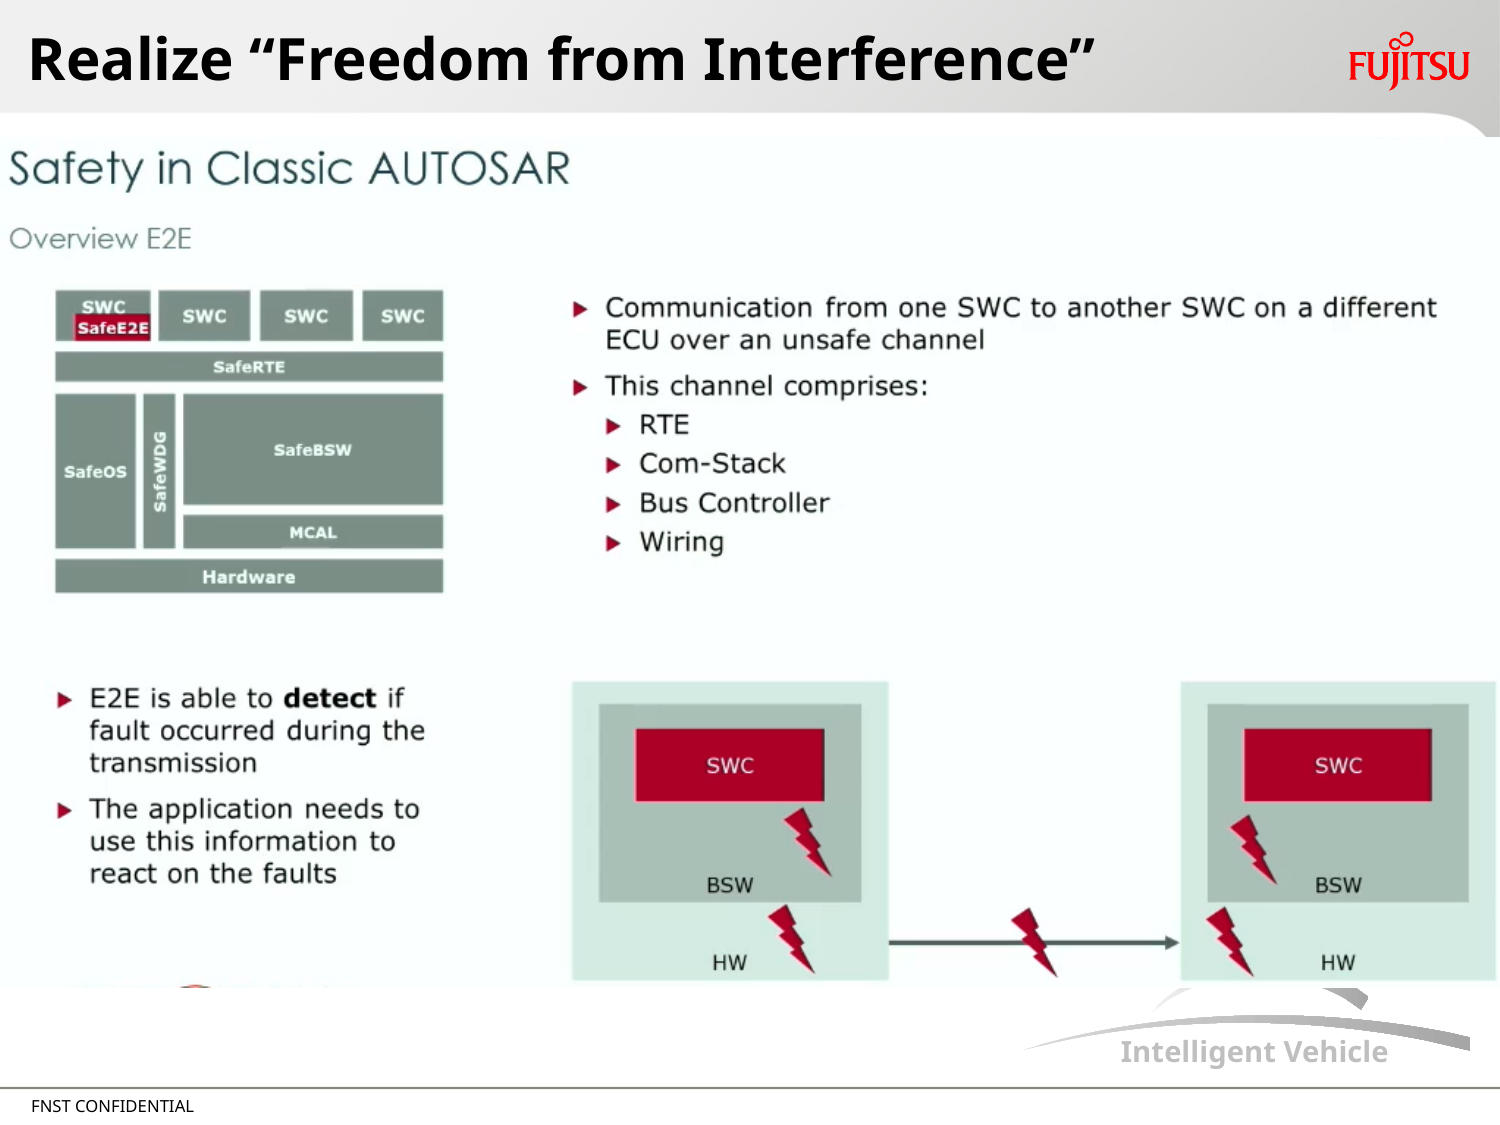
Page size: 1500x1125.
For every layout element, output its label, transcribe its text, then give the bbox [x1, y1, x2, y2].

title Realize “Freedom from Interference” [27, 0, 1317, 114]
picture [0, 0, 1500, 988]
